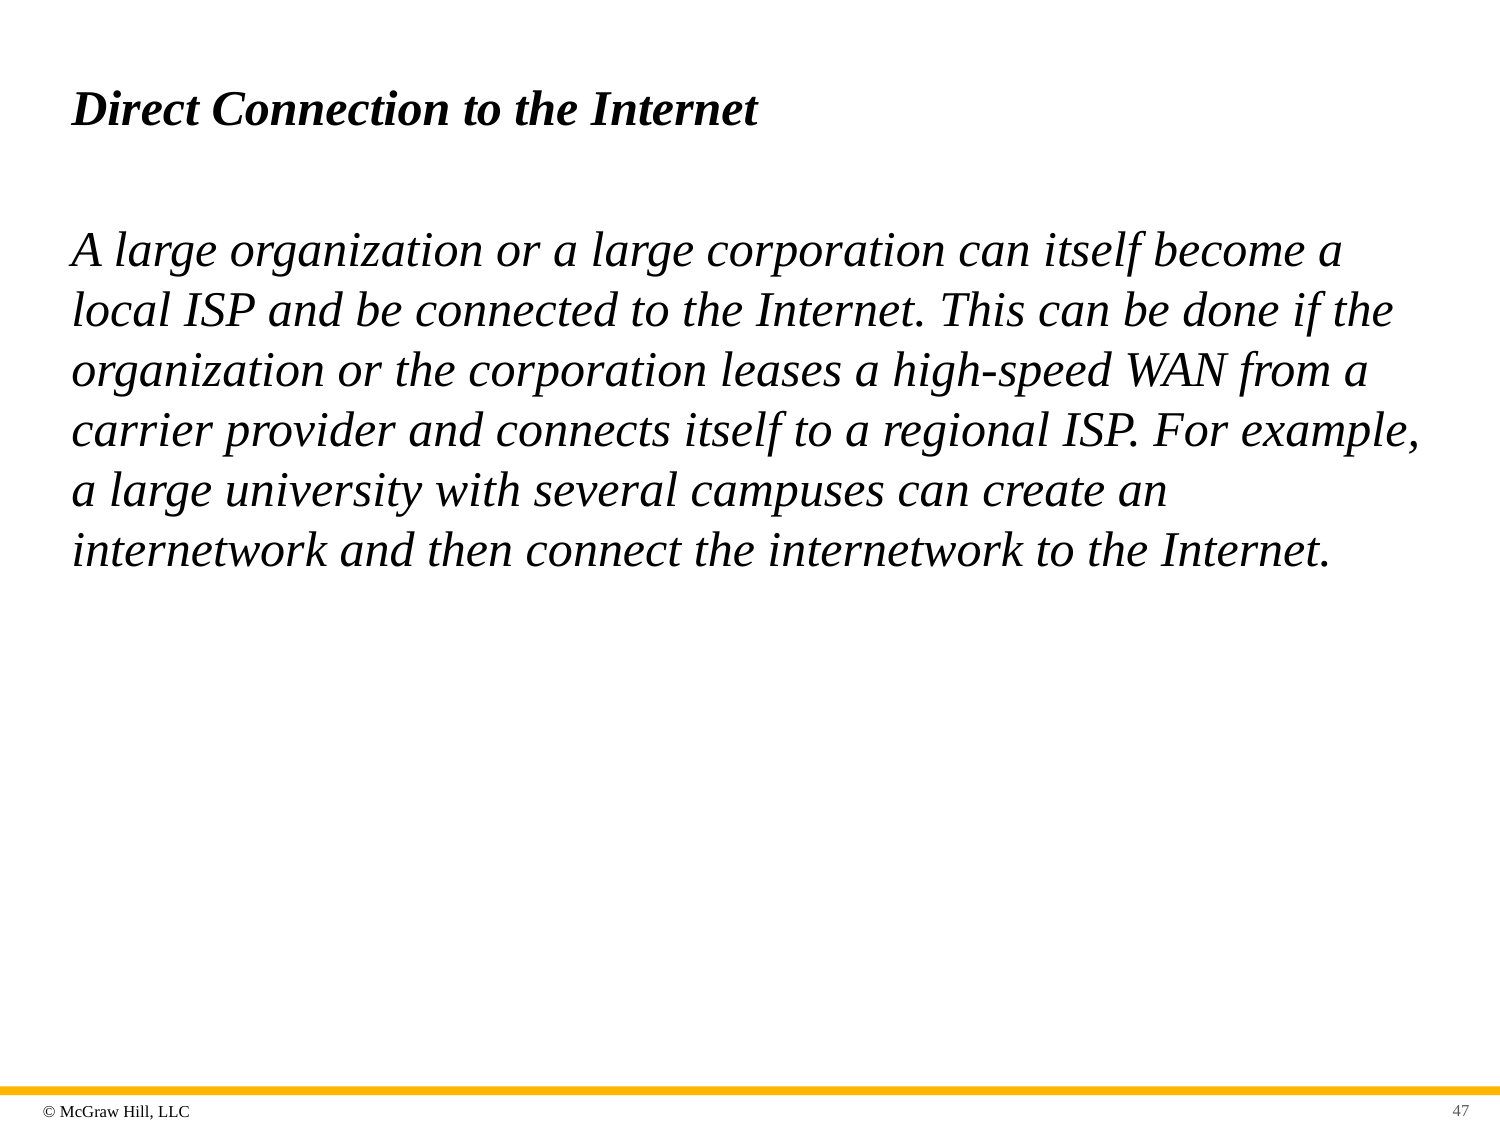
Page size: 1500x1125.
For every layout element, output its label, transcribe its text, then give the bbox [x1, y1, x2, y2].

slide_number 47 [1418, 1096, 1477, 1123]
list A large organization or a large corporation can itself become a local ISP and be connected to the Internet. This can be done if the organization or the corporation leases a high-speed WAN from a carrier provider and connects itself to a regional ISP. For example, a large university with several campuses can create an internetwork and then connect the internetwork to the Internet. [56, 209, 1444, 1026]
title Direct Connection to the Internet [56, 50, 1444, 162]
